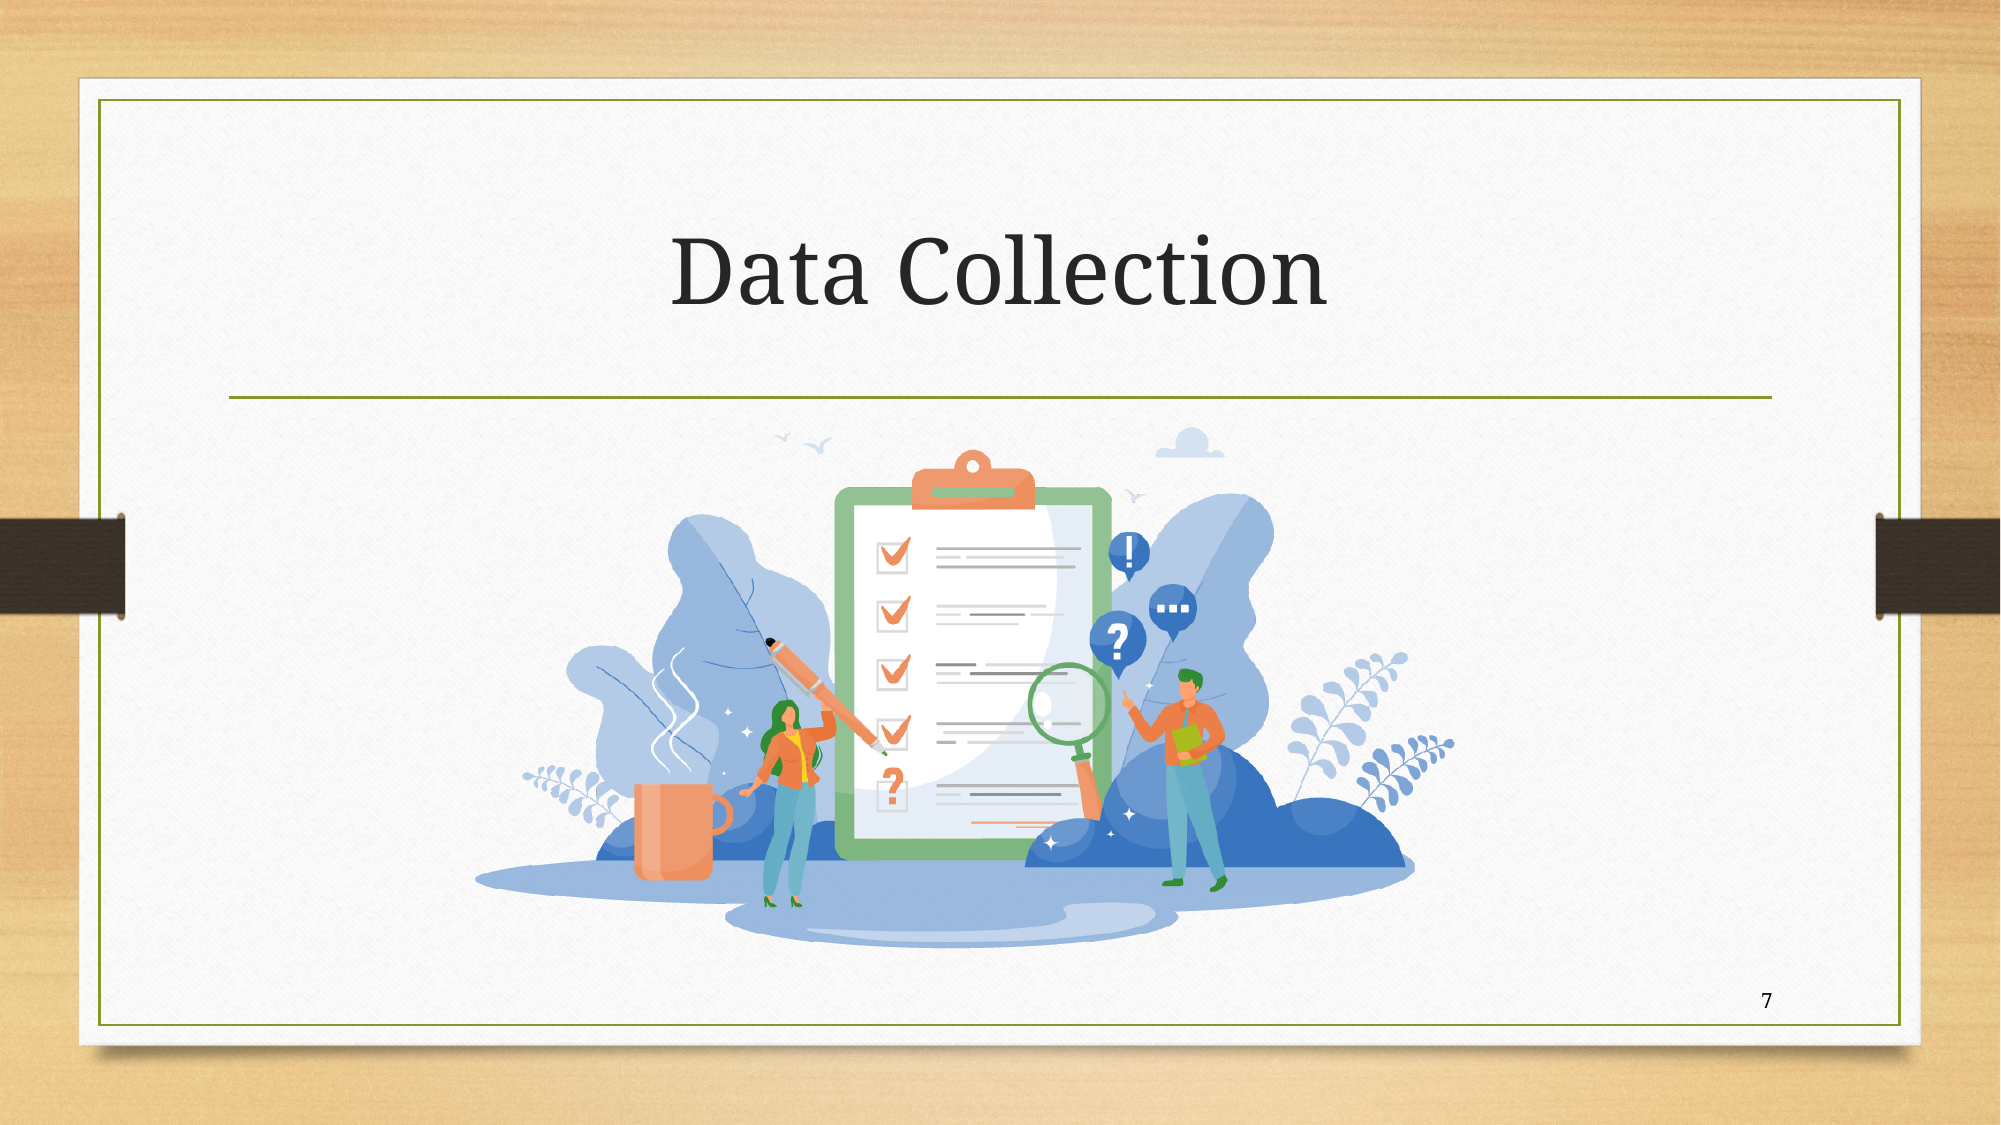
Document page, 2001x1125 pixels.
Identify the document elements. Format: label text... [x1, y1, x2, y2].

picture [0, 0, 2001, 1125]
slide_number 7 [1698, 979, 1788, 1025]
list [438, 419, 1498, 965]
title Data Collection [212, 161, 1788, 375]
